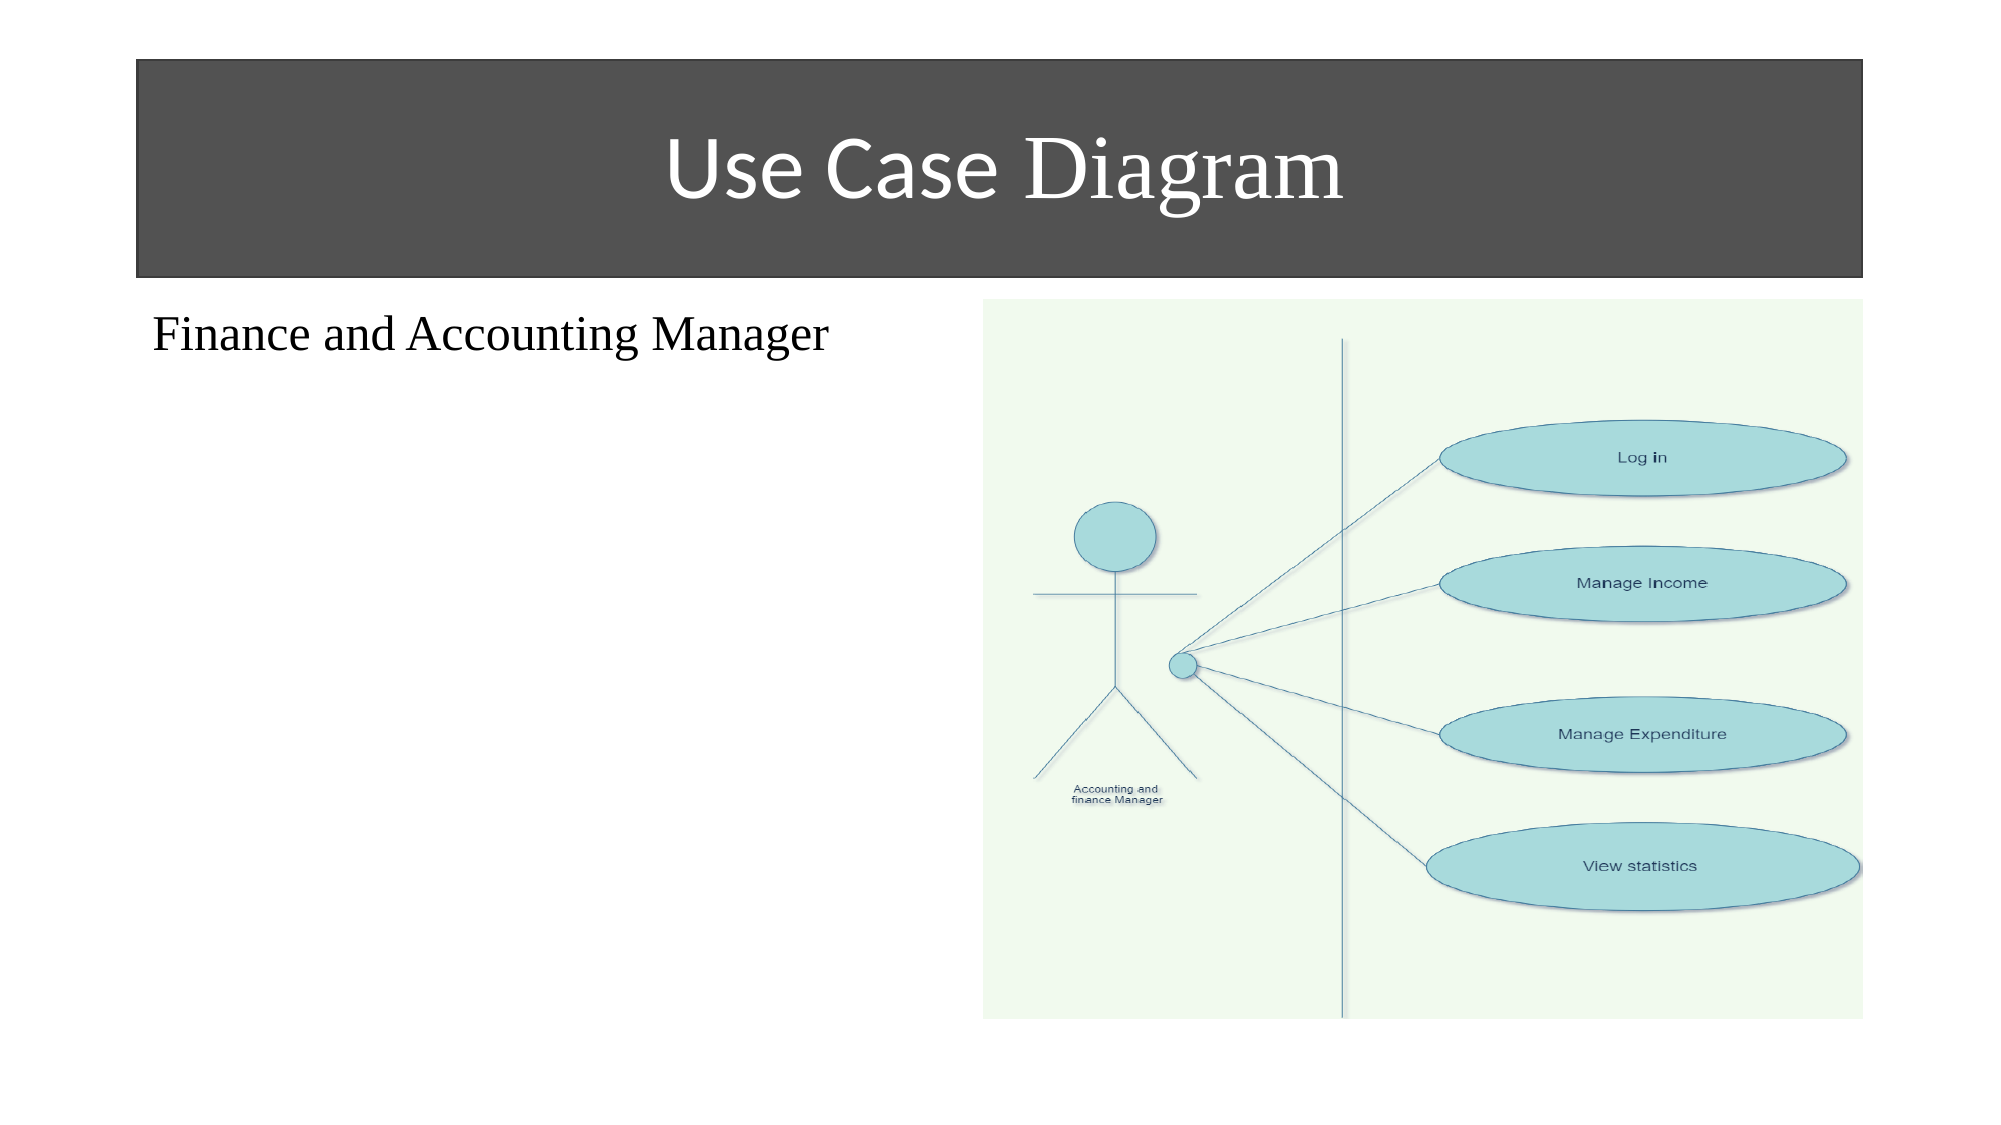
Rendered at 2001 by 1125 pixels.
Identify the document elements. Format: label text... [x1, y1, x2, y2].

title Use Case Diagram [136, 59, 1863, 278]
list Finance and Accounting Manager [137, 299, 895, 1014]
picture [983, 299, 1863, 1019]
